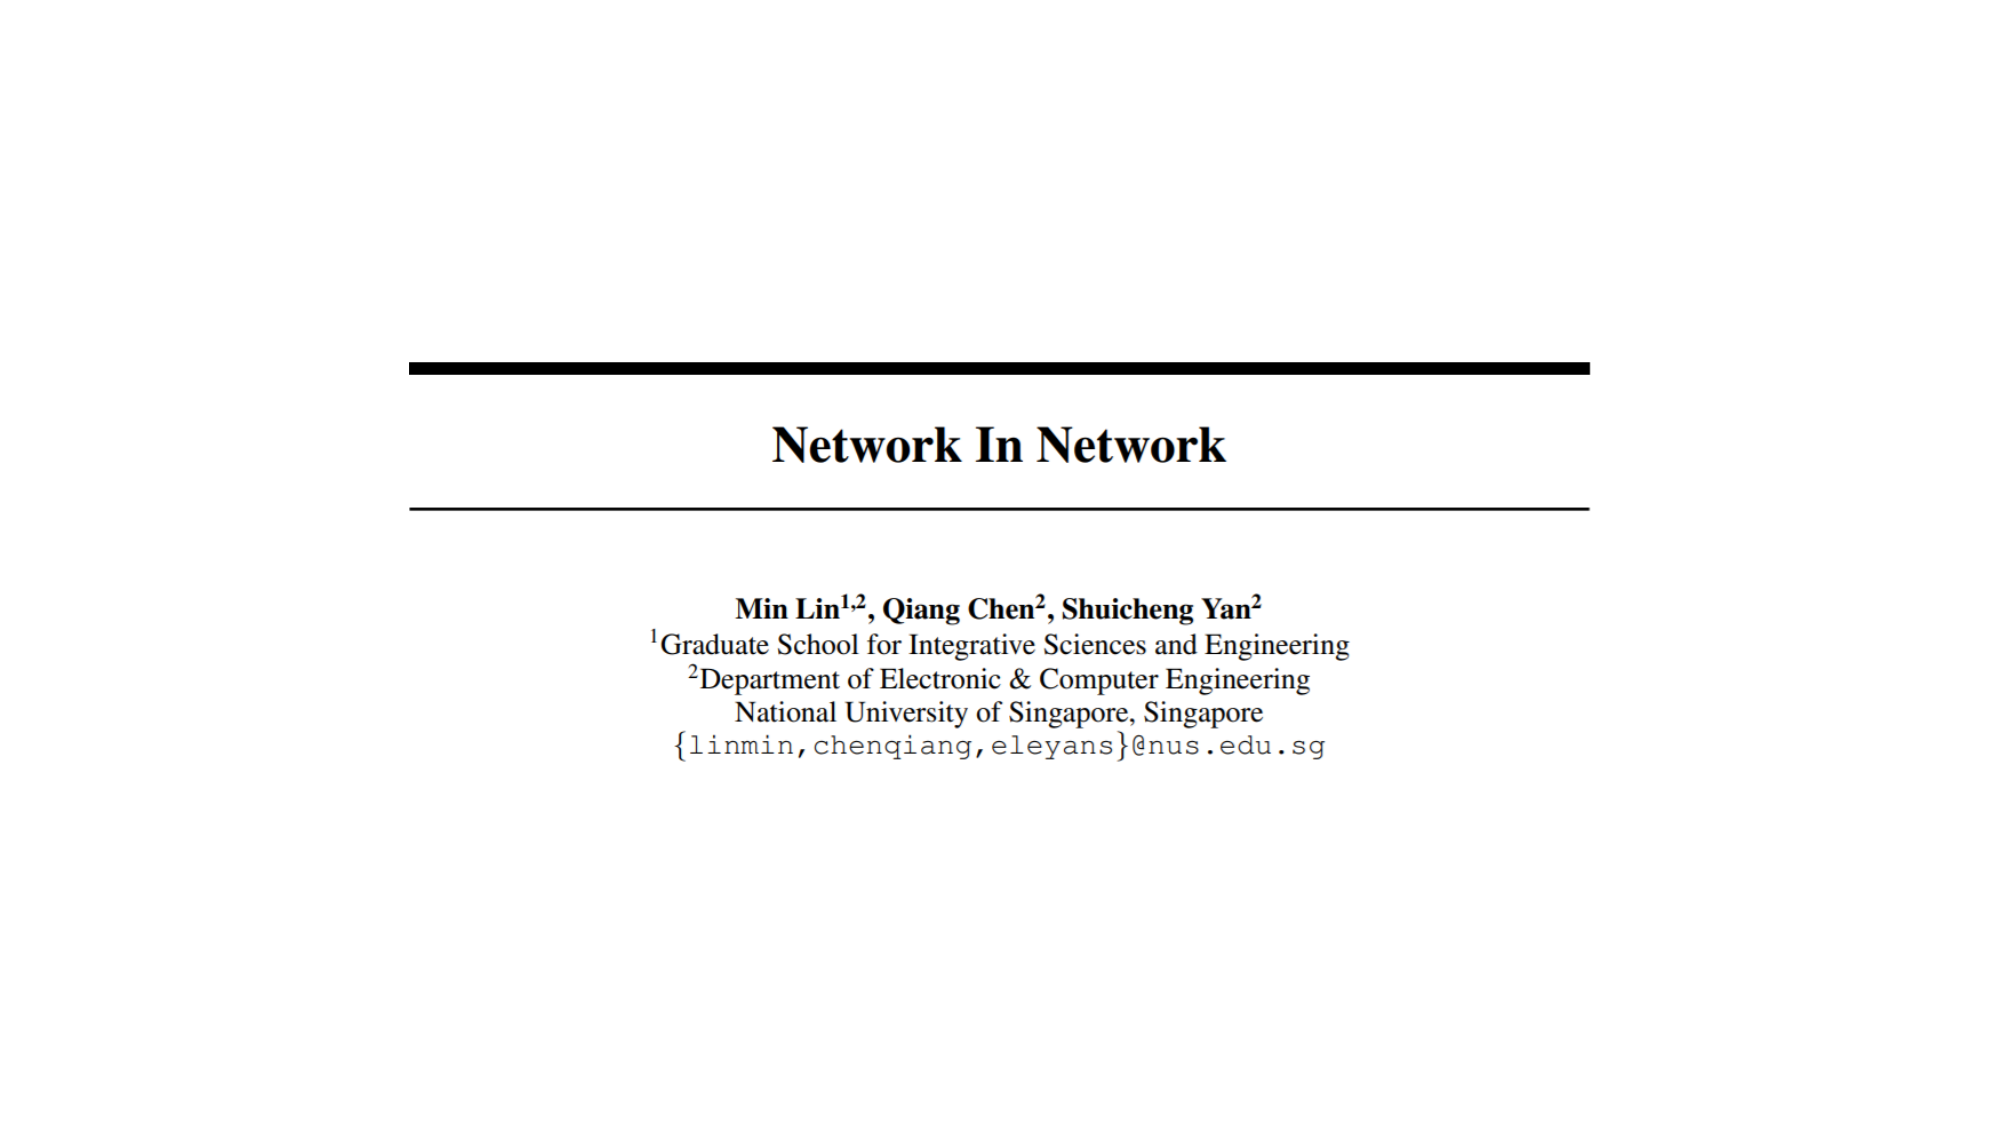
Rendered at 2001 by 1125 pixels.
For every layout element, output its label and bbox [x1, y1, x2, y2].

list [409, 360, 1591, 765]
